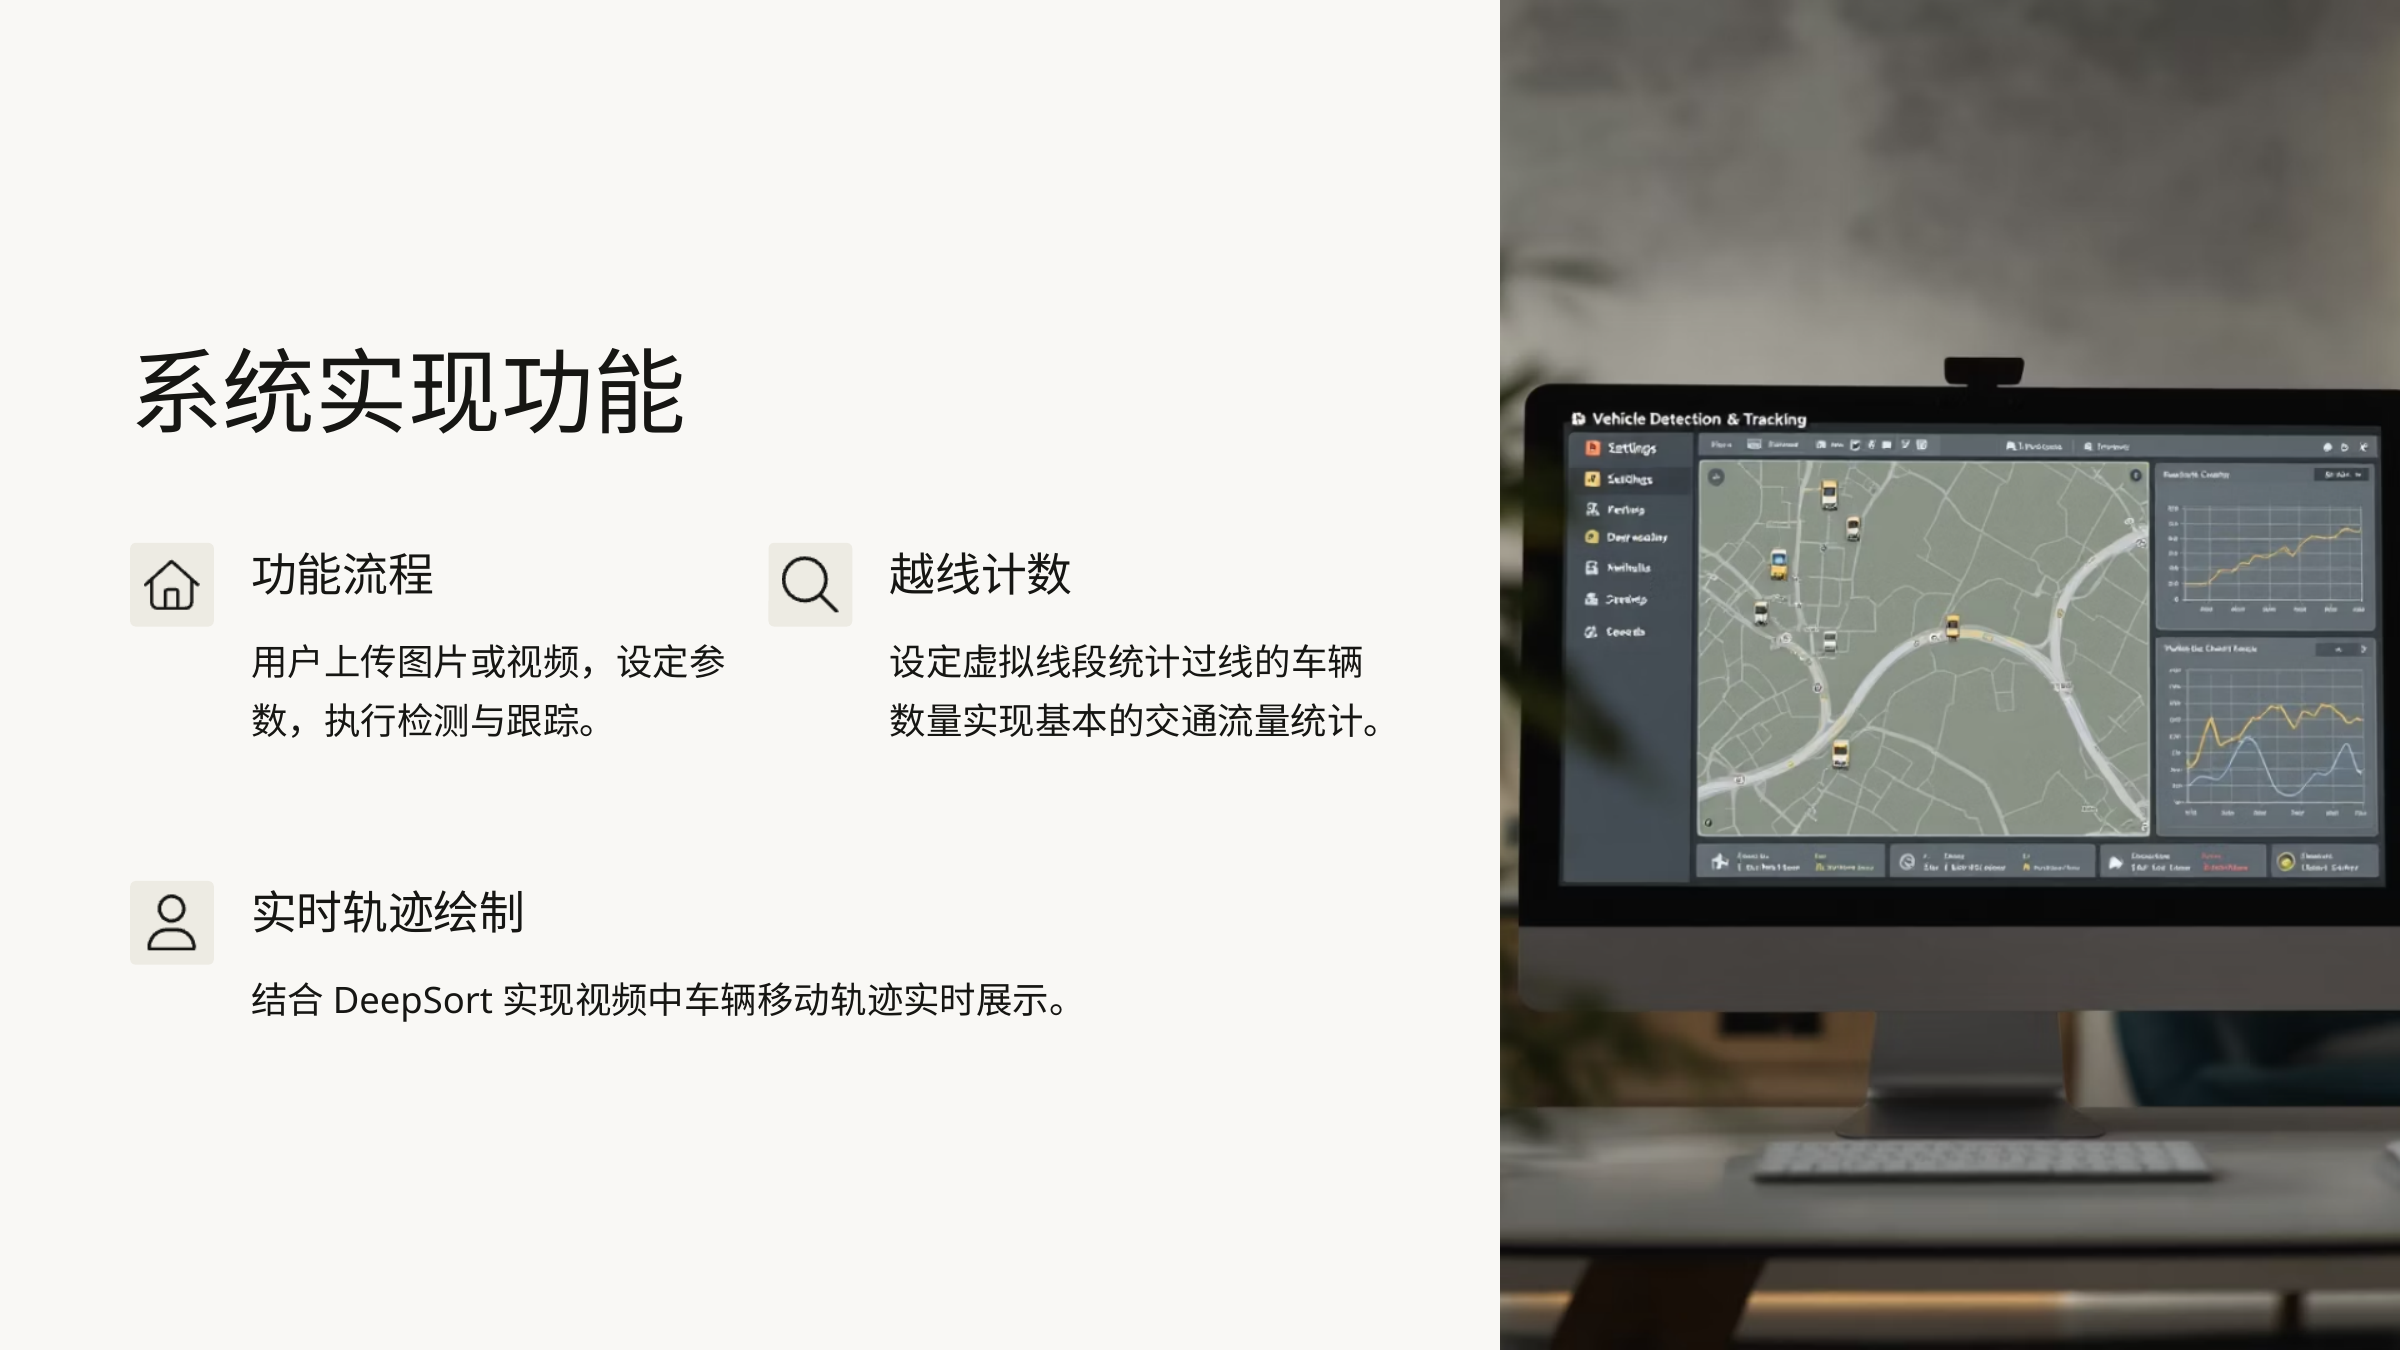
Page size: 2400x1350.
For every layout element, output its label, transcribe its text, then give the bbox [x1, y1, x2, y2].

text_box [130, 542, 214, 627]
text_box 设定虚拟线段统计过线的车辆数量实现基本的交通流量统计。 [889, 623, 1370, 802]
text_box 越线计数 [889, 542, 1355, 601]
text_box 结合DeepSort实现视频中车辆移动轨迹实时展示。 [251, 961, 1370, 1021]
picture [144, 549, 200, 620]
text_box 功能流程 [251, 542, 717, 601]
picture [144, 887, 200, 958]
text_box [768, 542, 853, 627]
text_box 用户上传图片或视频，设定参数，执行检测与跟踪。 [251, 623, 732, 743]
picture [1499, 0, 2400, 1350]
text_box 系统实现功能 [130, 328, 1061, 446]
text_box [130, 880, 214, 965]
picture [782, 549, 839, 620]
text_box 实时轨迹绘制 [251, 880, 717, 940]
